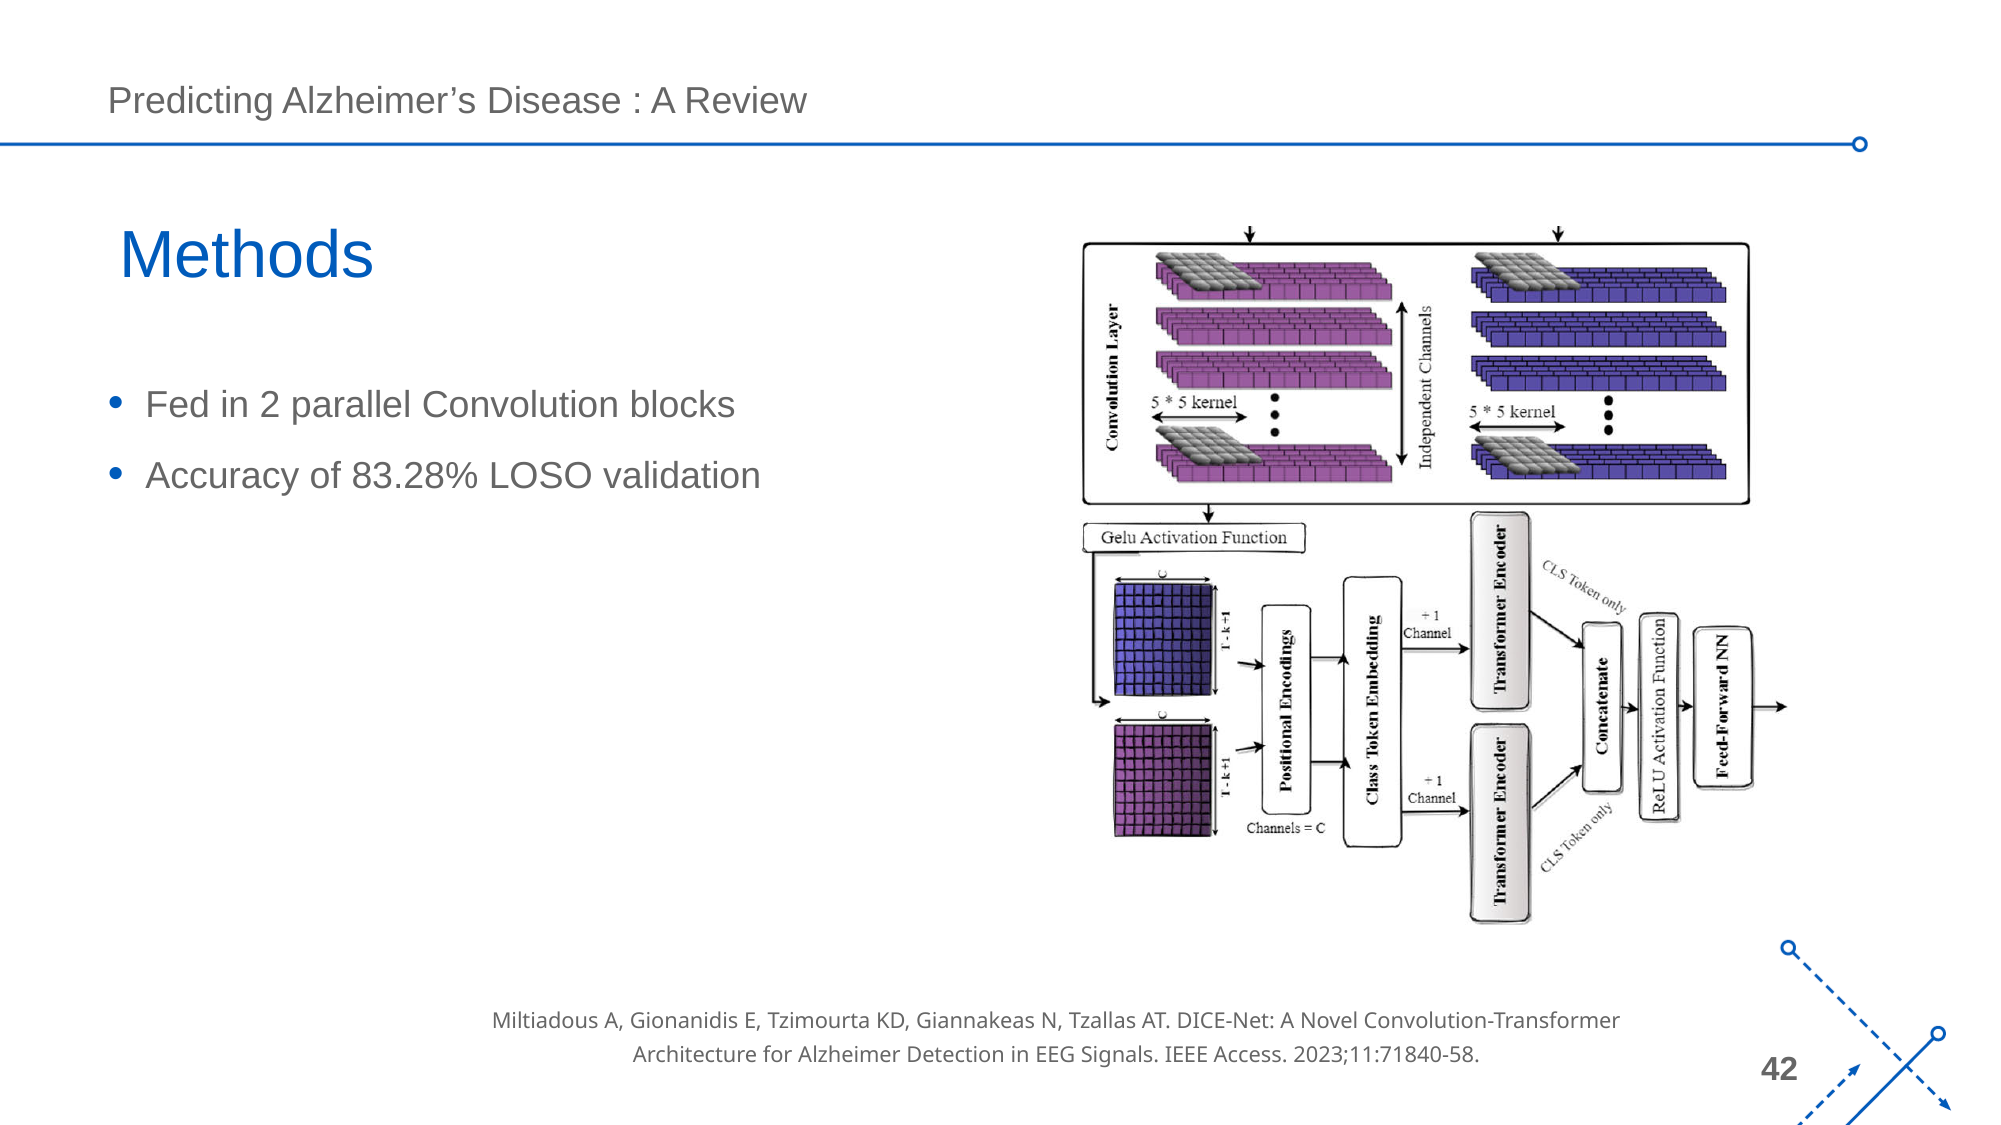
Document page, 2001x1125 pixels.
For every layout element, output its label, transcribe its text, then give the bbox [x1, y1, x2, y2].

list Fed in 2 parallel Convolution blocks Accuracy of 83.28% LOSO validation [93, 358, 989, 925]
text_box Miltiadous A, Gionanidis E, Tzimourta KD, Giannakeas N, Tzallas AT. DICE-Net: A Novel Convolution-Transformer Architecture for Alzheimer Detection in EEG Signals. IEEE Access. 2023;11:71840-58. [449, 991, 1665, 1083]
title Methods [104, 211, 1665, 299]
picture [0, 0, 2001, 1125]
